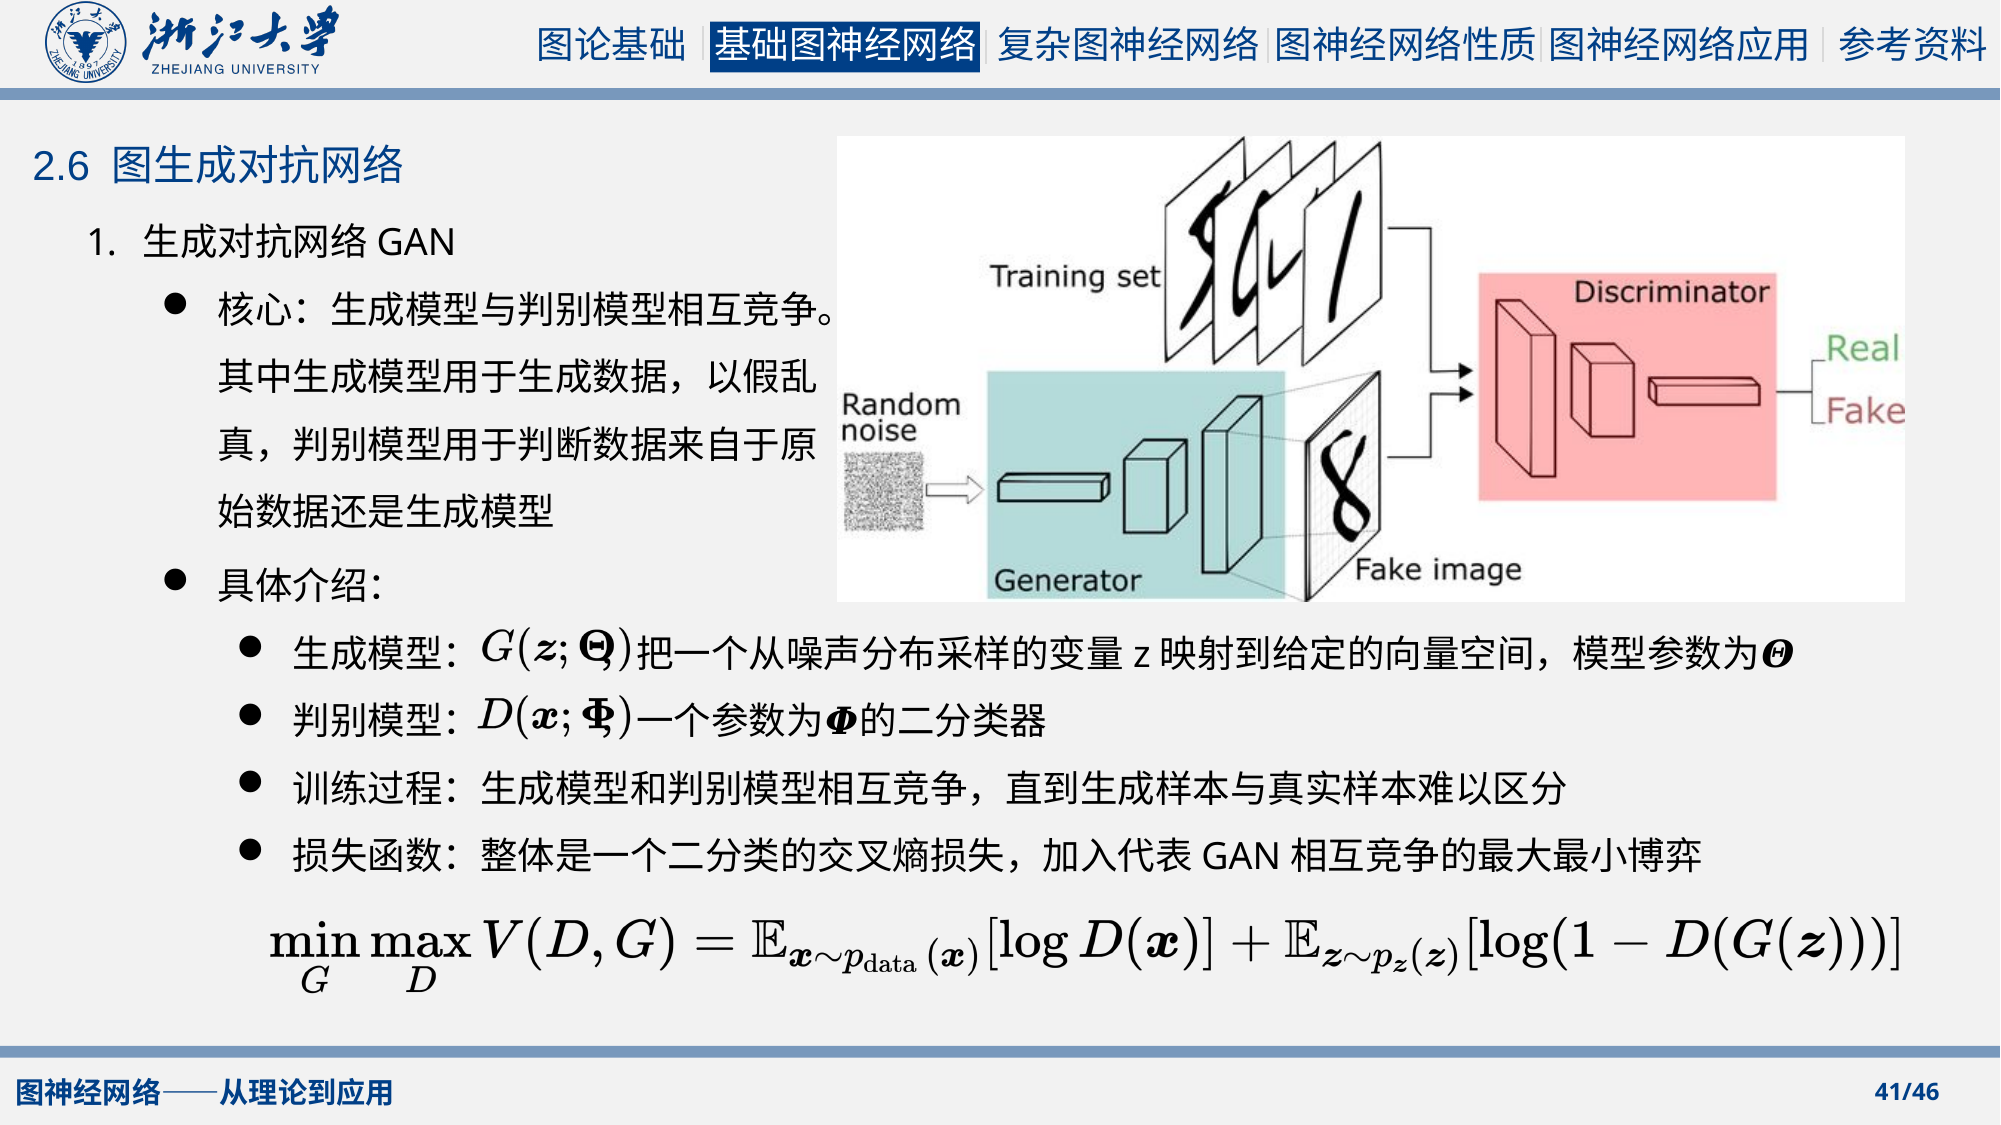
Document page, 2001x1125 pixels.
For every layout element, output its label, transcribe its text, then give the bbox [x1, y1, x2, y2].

text_box 具体介绍： 生成模型： ，把一个从噪声分布采样的变量z映射到给定的向量空间，模型参数为𝜣 判别模型： ，一个参数为𝜱的二分类器 训练过程：生成模型和判别模型相互竞争，直到生成样本与真实样本难以区分 损失函数：整体是一个二分类的交叉熵损失，加入代表GAN相互竞争的最大最小博弈 [71, 532, 1955, 952]
picture [476, 689, 634, 740]
picture [837, 136, 1905, 602]
text_box 图神经网络性质 [1258, 13, 1531, 74]
text_box 图论基础 [512, 13, 698, 74]
text_box 参考资料 [1812, 14, 2000, 74]
text_box 生成对抗网络GAN 核心：生成模型与判别模型相互竞争。其中生成模型用于生成数据，以假乱真，判别模型用于判断数据来自于原始数据还是生成模型 [71, 188, 849, 609]
text_box 图神经网络应用 [1531, 13, 1828, 74]
text_box 基础图神经网络 [698, 13, 992, 74]
picture [45, 1, 339, 84]
picture [479, 621, 634, 672]
text_box [0, 87, 2000, 101]
text_box 图神经网络——从理论到应用 [0, 1057, 446, 1125]
text_box [0, 1045, 2000, 1059]
text_box 41/46 [1837, 1068, 1978, 1113]
picture [269, 909, 1905, 999]
text_box 复杂图神经网络 [992, 13, 1258, 74]
text_box 2.6 图生成对抗网络 [32, 99, 429, 219]
